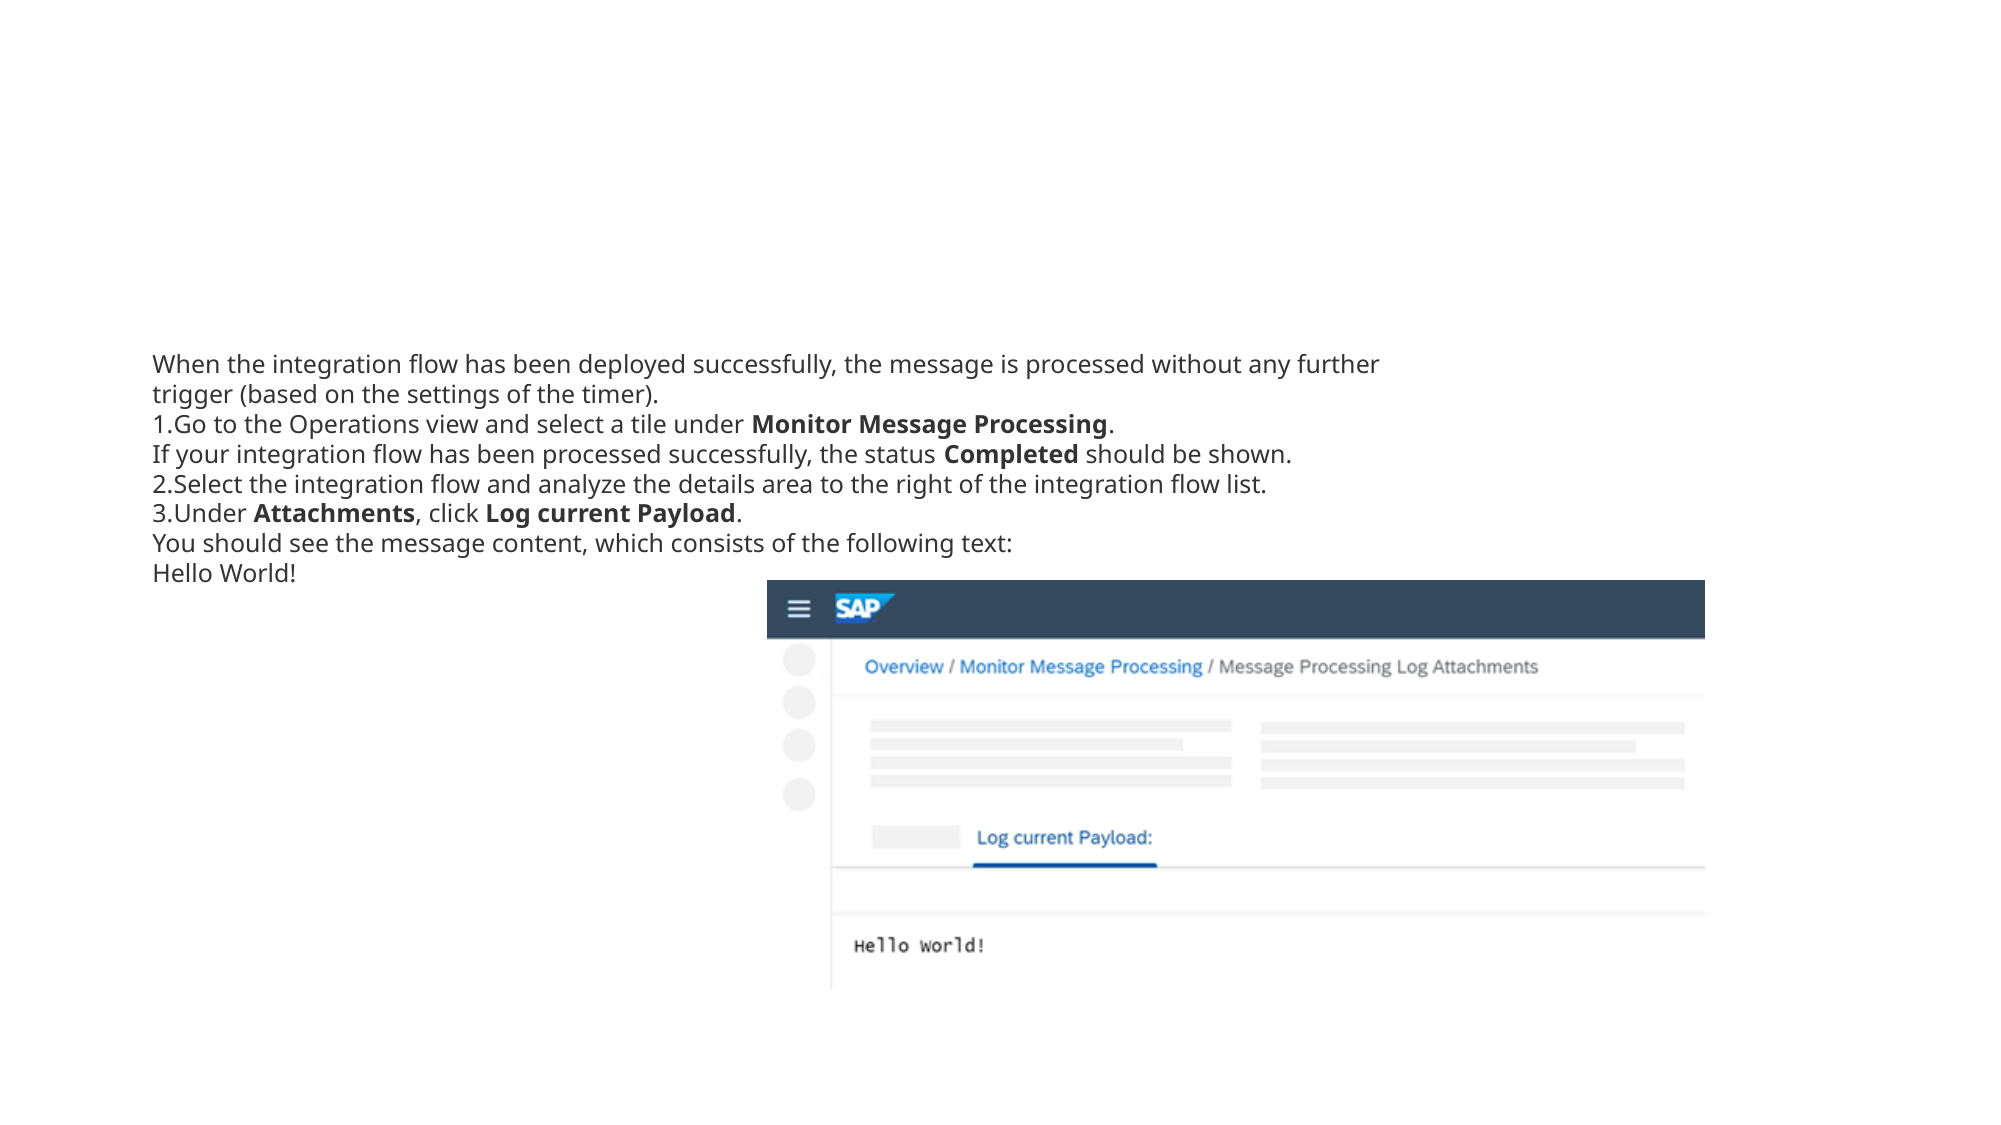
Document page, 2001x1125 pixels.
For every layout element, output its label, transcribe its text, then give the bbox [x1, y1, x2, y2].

list When the integration flow has been deployed successfully, the message is processed without any further trigger (based on the settings of the timer). Go to the Operations view and select a tile under Monitor Message Processing. If your integration flow has been processed successfully, the status Completed should be shown. Select the integration flow and analyze the details area to the right of the integration flow list. Under Attachments, click Log current Payload. You should see the message content, which consists of the following text: Hello World! [137, 139, 1415, 842]
picture [767, 580, 1705, 989]
